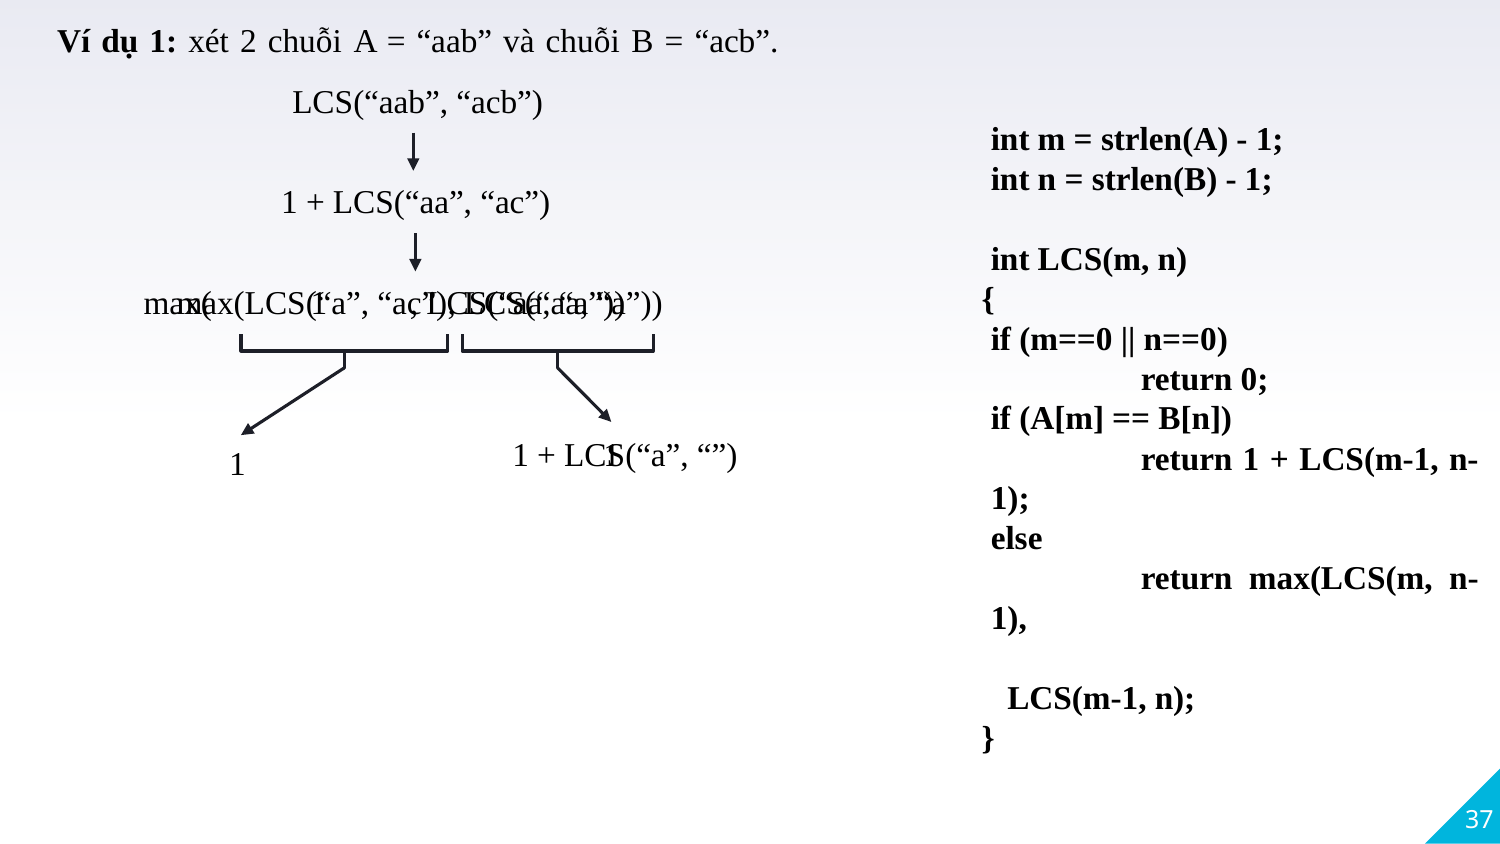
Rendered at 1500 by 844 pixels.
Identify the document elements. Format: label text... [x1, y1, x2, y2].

text_box max( 1 , LCS(“aa, “a”)) [115, 273, 764, 334]
text_box 1 [200, 434, 274, 495]
slide_number 37 [1418, 760, 1494, 838]
text_box [461, 334, 654, 367]
text_box Ví dụ 1: xét 2 chuỗi A = “aab” và chuỗi B = “acb”. [33, 11, 794, 73]
text_box 1 + LCS(“aa”, “ac”) [252, 172, 600, 234]
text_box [557, 367, 612, 423]
text_box int m = strlen(A) - 1; int n = strlen(B) - 1; int LCS(m, n) { if (m==0 || n==0) return 0; if (A[m] == B[n]) return 1 + LCS(m-1, n-1); else return max(LCS(m, n-1), LCS(m-1, n); } [966, 109, 1494, 651]
text_box LCS(“aab”, “acb”) [266, 72, 560, 133]
text_box [240, 334, 448, 367]
text_box 1 + LCS(“a”, “”) [470, 425, 574, 486]
text_box 1 [574, 425, 648, 486]
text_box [240, 367, 345, 436]
text_box 1 + LCS(“a”, “”) [648, 425, 771, 486]
